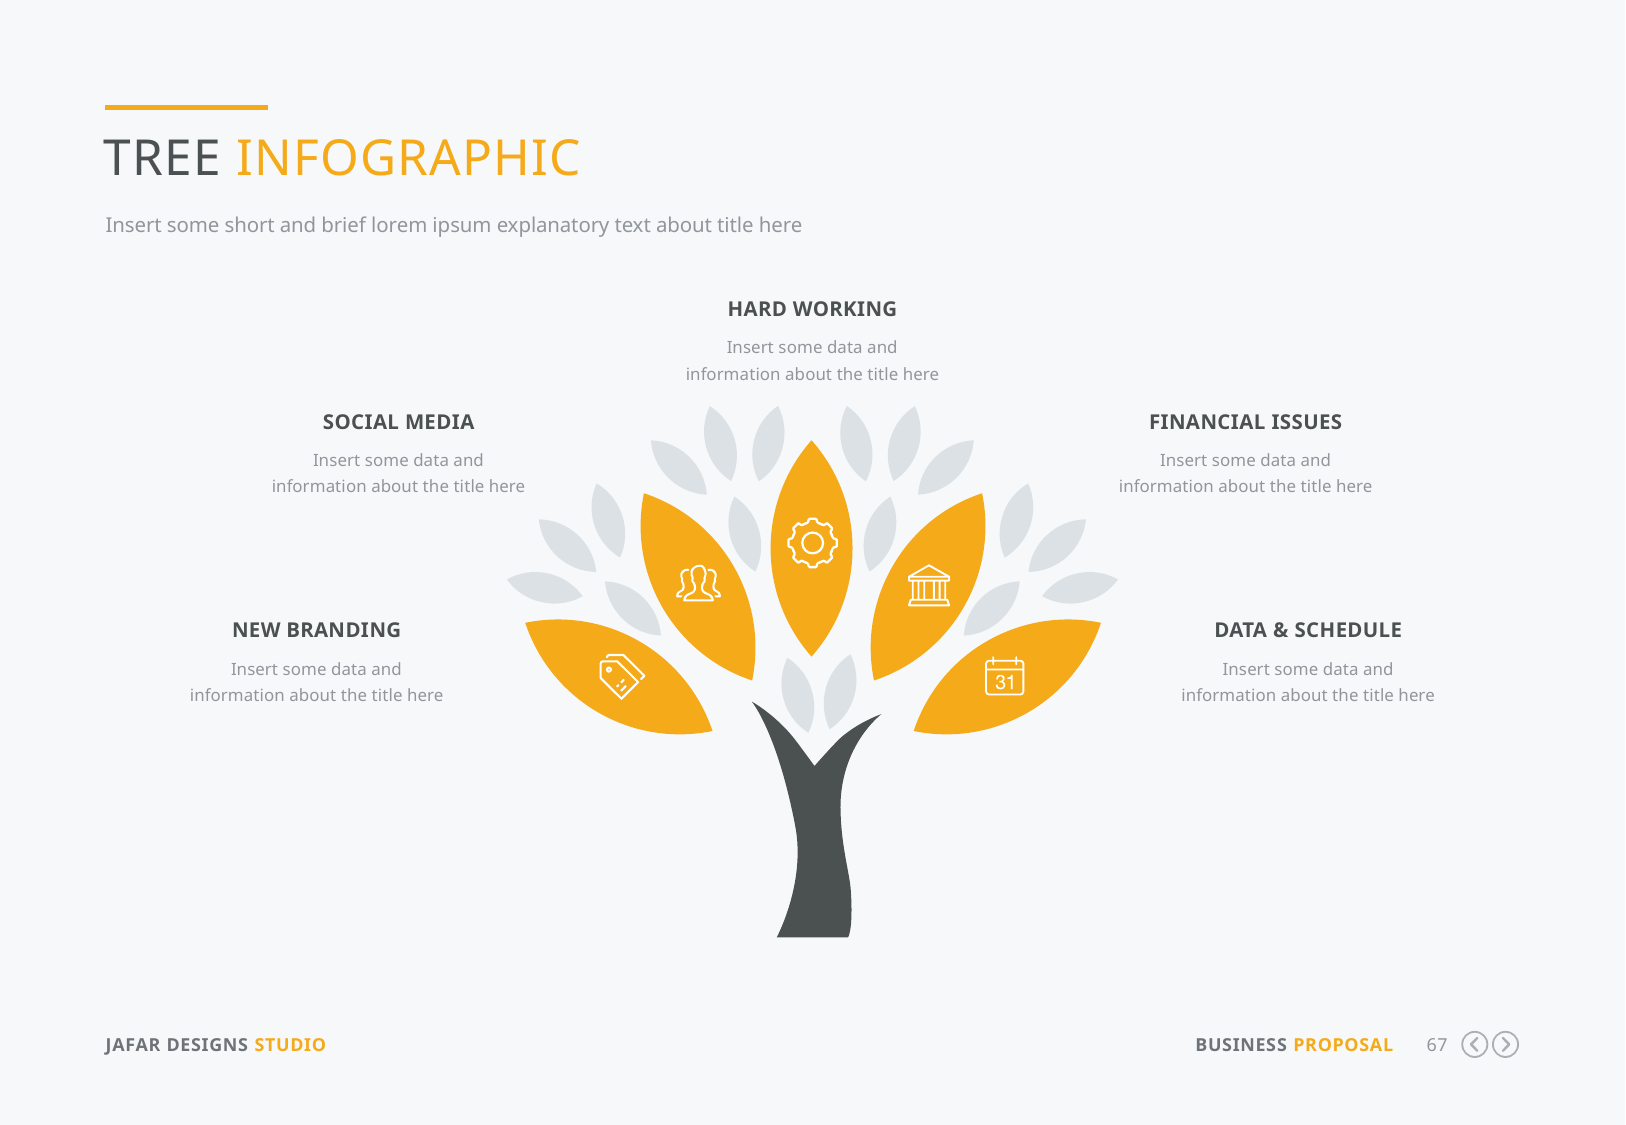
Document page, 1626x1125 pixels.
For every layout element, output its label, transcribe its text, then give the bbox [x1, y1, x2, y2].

list Tree Infographic [103, 125, 1518, 188]
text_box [270, 408, 527, 498]
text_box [1117, 408, 1374, 498]
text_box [684, 296, 941, 385]
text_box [1180, 617, 1436, 706]
list Insert some short and brief lorem ipsum explanatory text about title here [105, 209, 1519, 241]
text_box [188, 617, 445, 706]
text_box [506, 405, 1119, 938]
